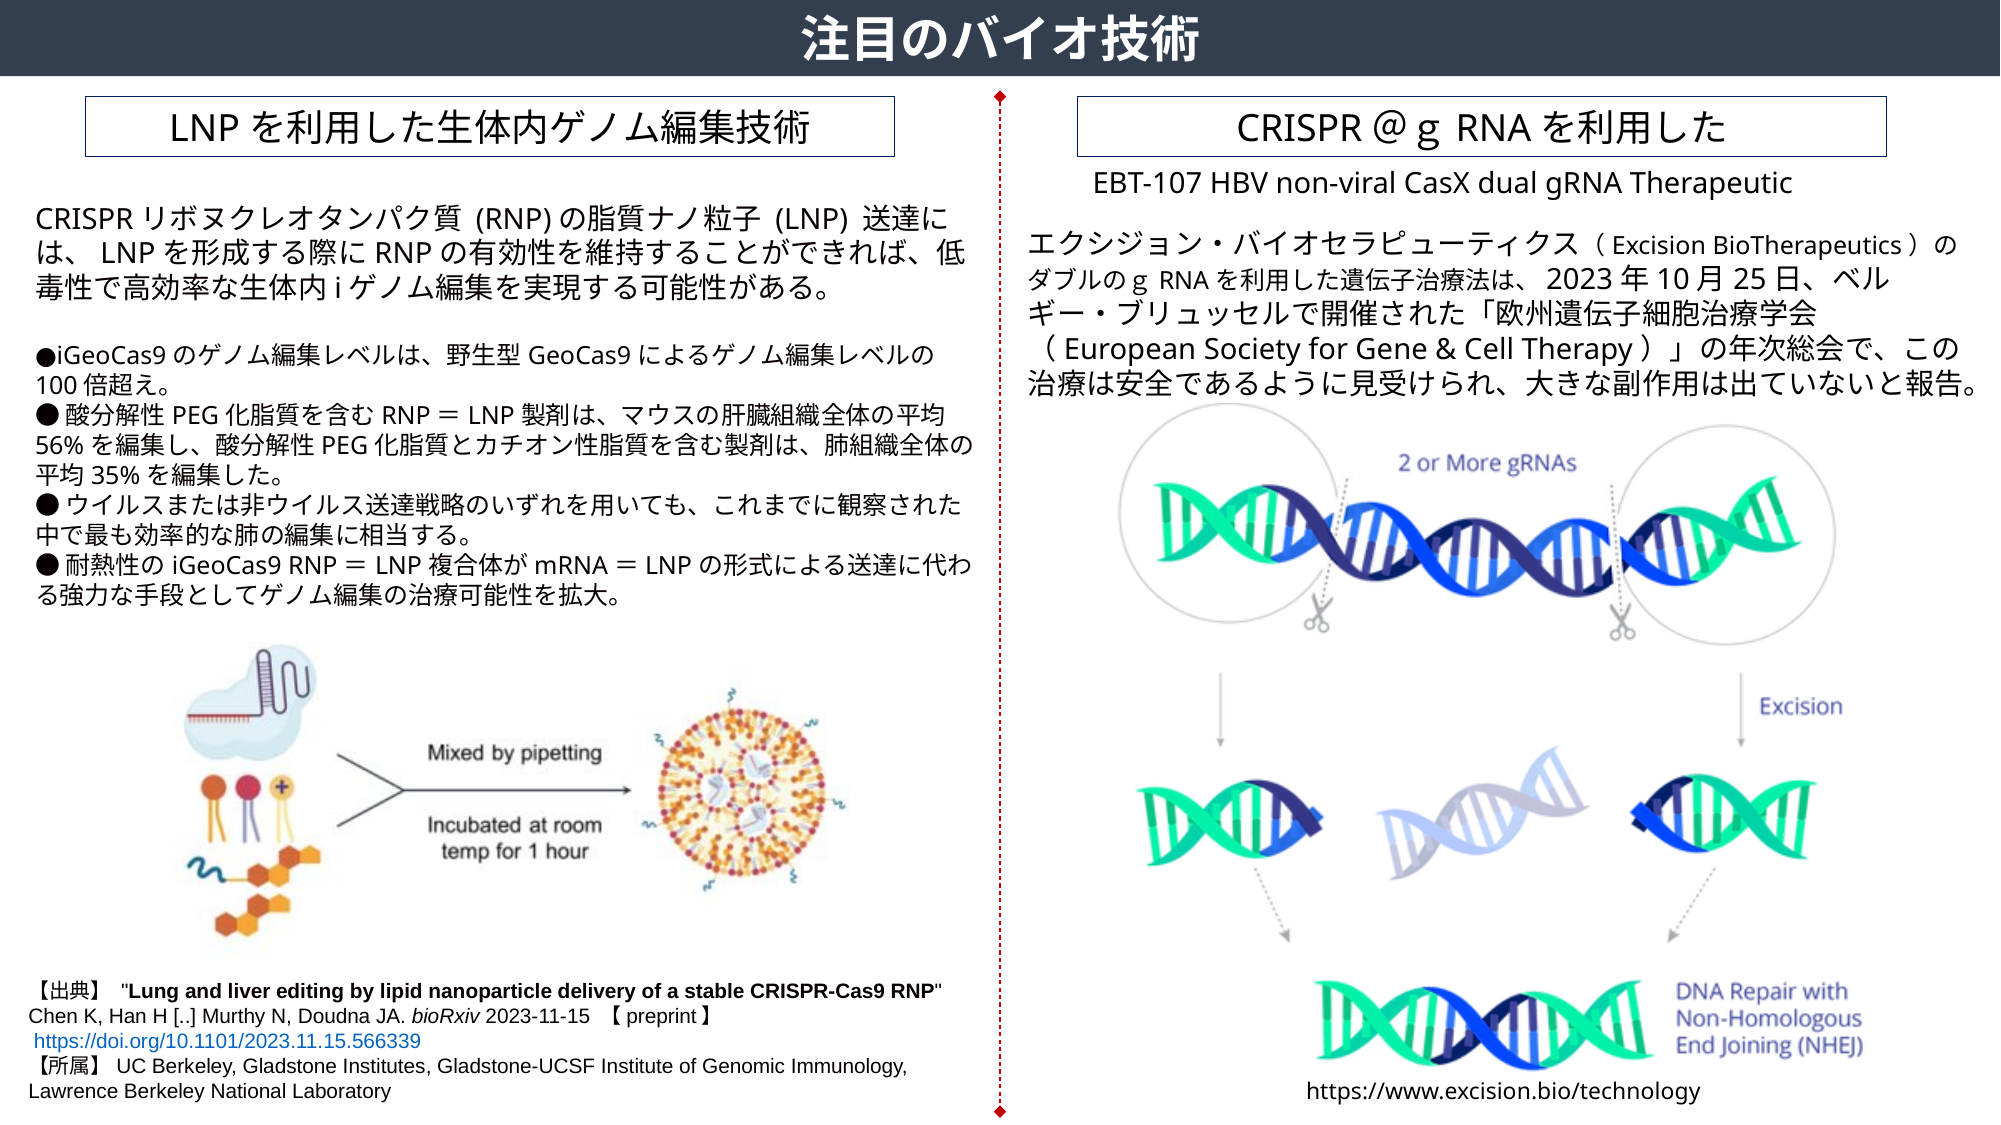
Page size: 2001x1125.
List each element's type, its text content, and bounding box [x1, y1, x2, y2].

picture [1095, 403, 1893, 1087]
text_box https://www.excision.bio/technology [1236, 1087, 1771, 1111]
text_box CRISPR＠ｇRNAを利用した [1077, 96, 1887, 157]
text_box LNPを利用した生体内ゲノム編集技術 [85, 96, 895, 157]
text_box CRISPRリボヌクレオタンパク質 (RNP)の脂質ナノ粒子 (LNP) 送達には、LNPを形成する際にRNPの有効性を維持することができれば、低毒性で高効率な生体内iゲノム編集を実現する可能性がある。 ●iGeoCas9のゲノム編集レベルは、野生型GeoCas9によるゲノム編集レベルの100倍超え。 ●酸分解性PEG化脂質を含むRNP＝LNP製剤は、マウスの肝臓組織全体の平均56%を編集し、酸分解性PEG化脂質とカチオン性脂質を含む製剤は、肺組織全体の平均35%を編集した。 ●ウイルスまたは非ウイルス送達戦略のいずれを用いても、これまでに観察された中で最も効率的な肺の編集に相当する。 ●耐熱性のiGeoCas9 RNP＝LNP複合体がmRNA＝LNPの形式による送達に代わる強力な手段としてゲノム編集の治療可能性を拡大。 [20, 192, 990, 617]
picture [156, 618, 850, 971]
text_box 【出典】 "Lung and liver editing by lipid nanoparticle delivery of a stable CRISPR-Cas9 RNP" Chen K, Han H [..] Murthy N, Doudna JA. bioRxiv 2023-11-15 【preprint】 https://doi.org/10.1101/2023.11.15.566339 【所属】UC Berkeley, Gladstone Institutes, Gladstone-UCSF Institute of Genomic Immunology, Lawrence Berkeley National Laboratory [13, 970, 990, 1110]
text_box 注目のバイオ技術 [0, 0, 2000, 77]
text_box EBT-107 HBV non-viral CasX dual gRNA Therapeutic [1077, 157, 1930, 207]
text_box エクシジョン・バイオセラピューティクス（Excision BioTherapeutics）のダブルのｇRNAを利用した遺伝子治療法は、2023年10月25日、ベルギー・ブリュッセルで開催された「欧州遺伝子細胞治療学会（European Society for Gene & Cell Therapy）」の年次総会で、この治療は安全であるように見受けられ、大きな副作用は出ていないと報告。 [1013, 217, 1980, 408]
